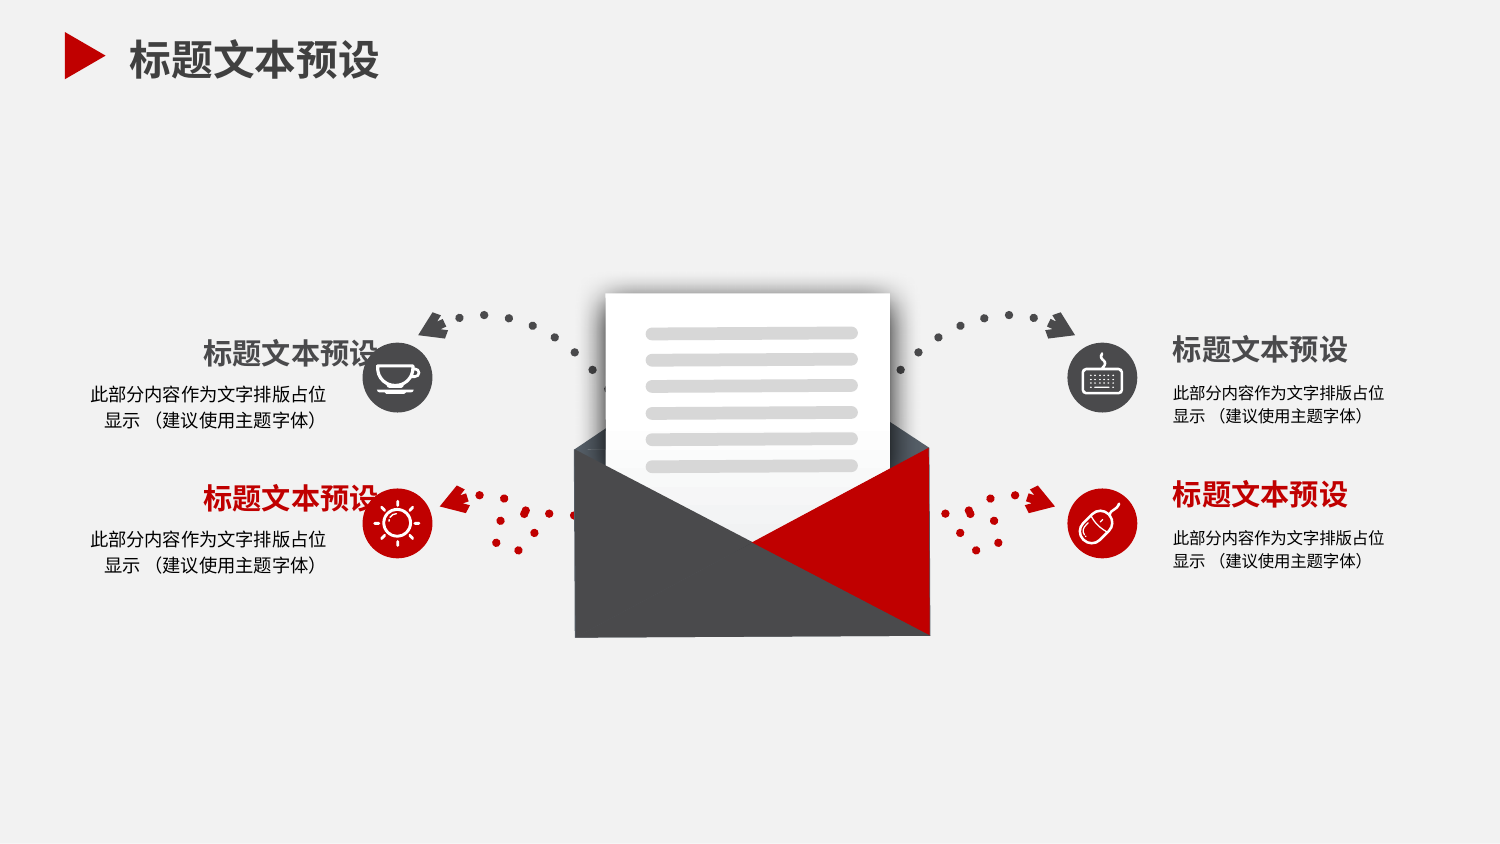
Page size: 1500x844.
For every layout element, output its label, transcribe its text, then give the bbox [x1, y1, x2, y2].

text_box 标题文本预设 [43, 23, 467, 94]
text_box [73, 293, 1427, 638]
